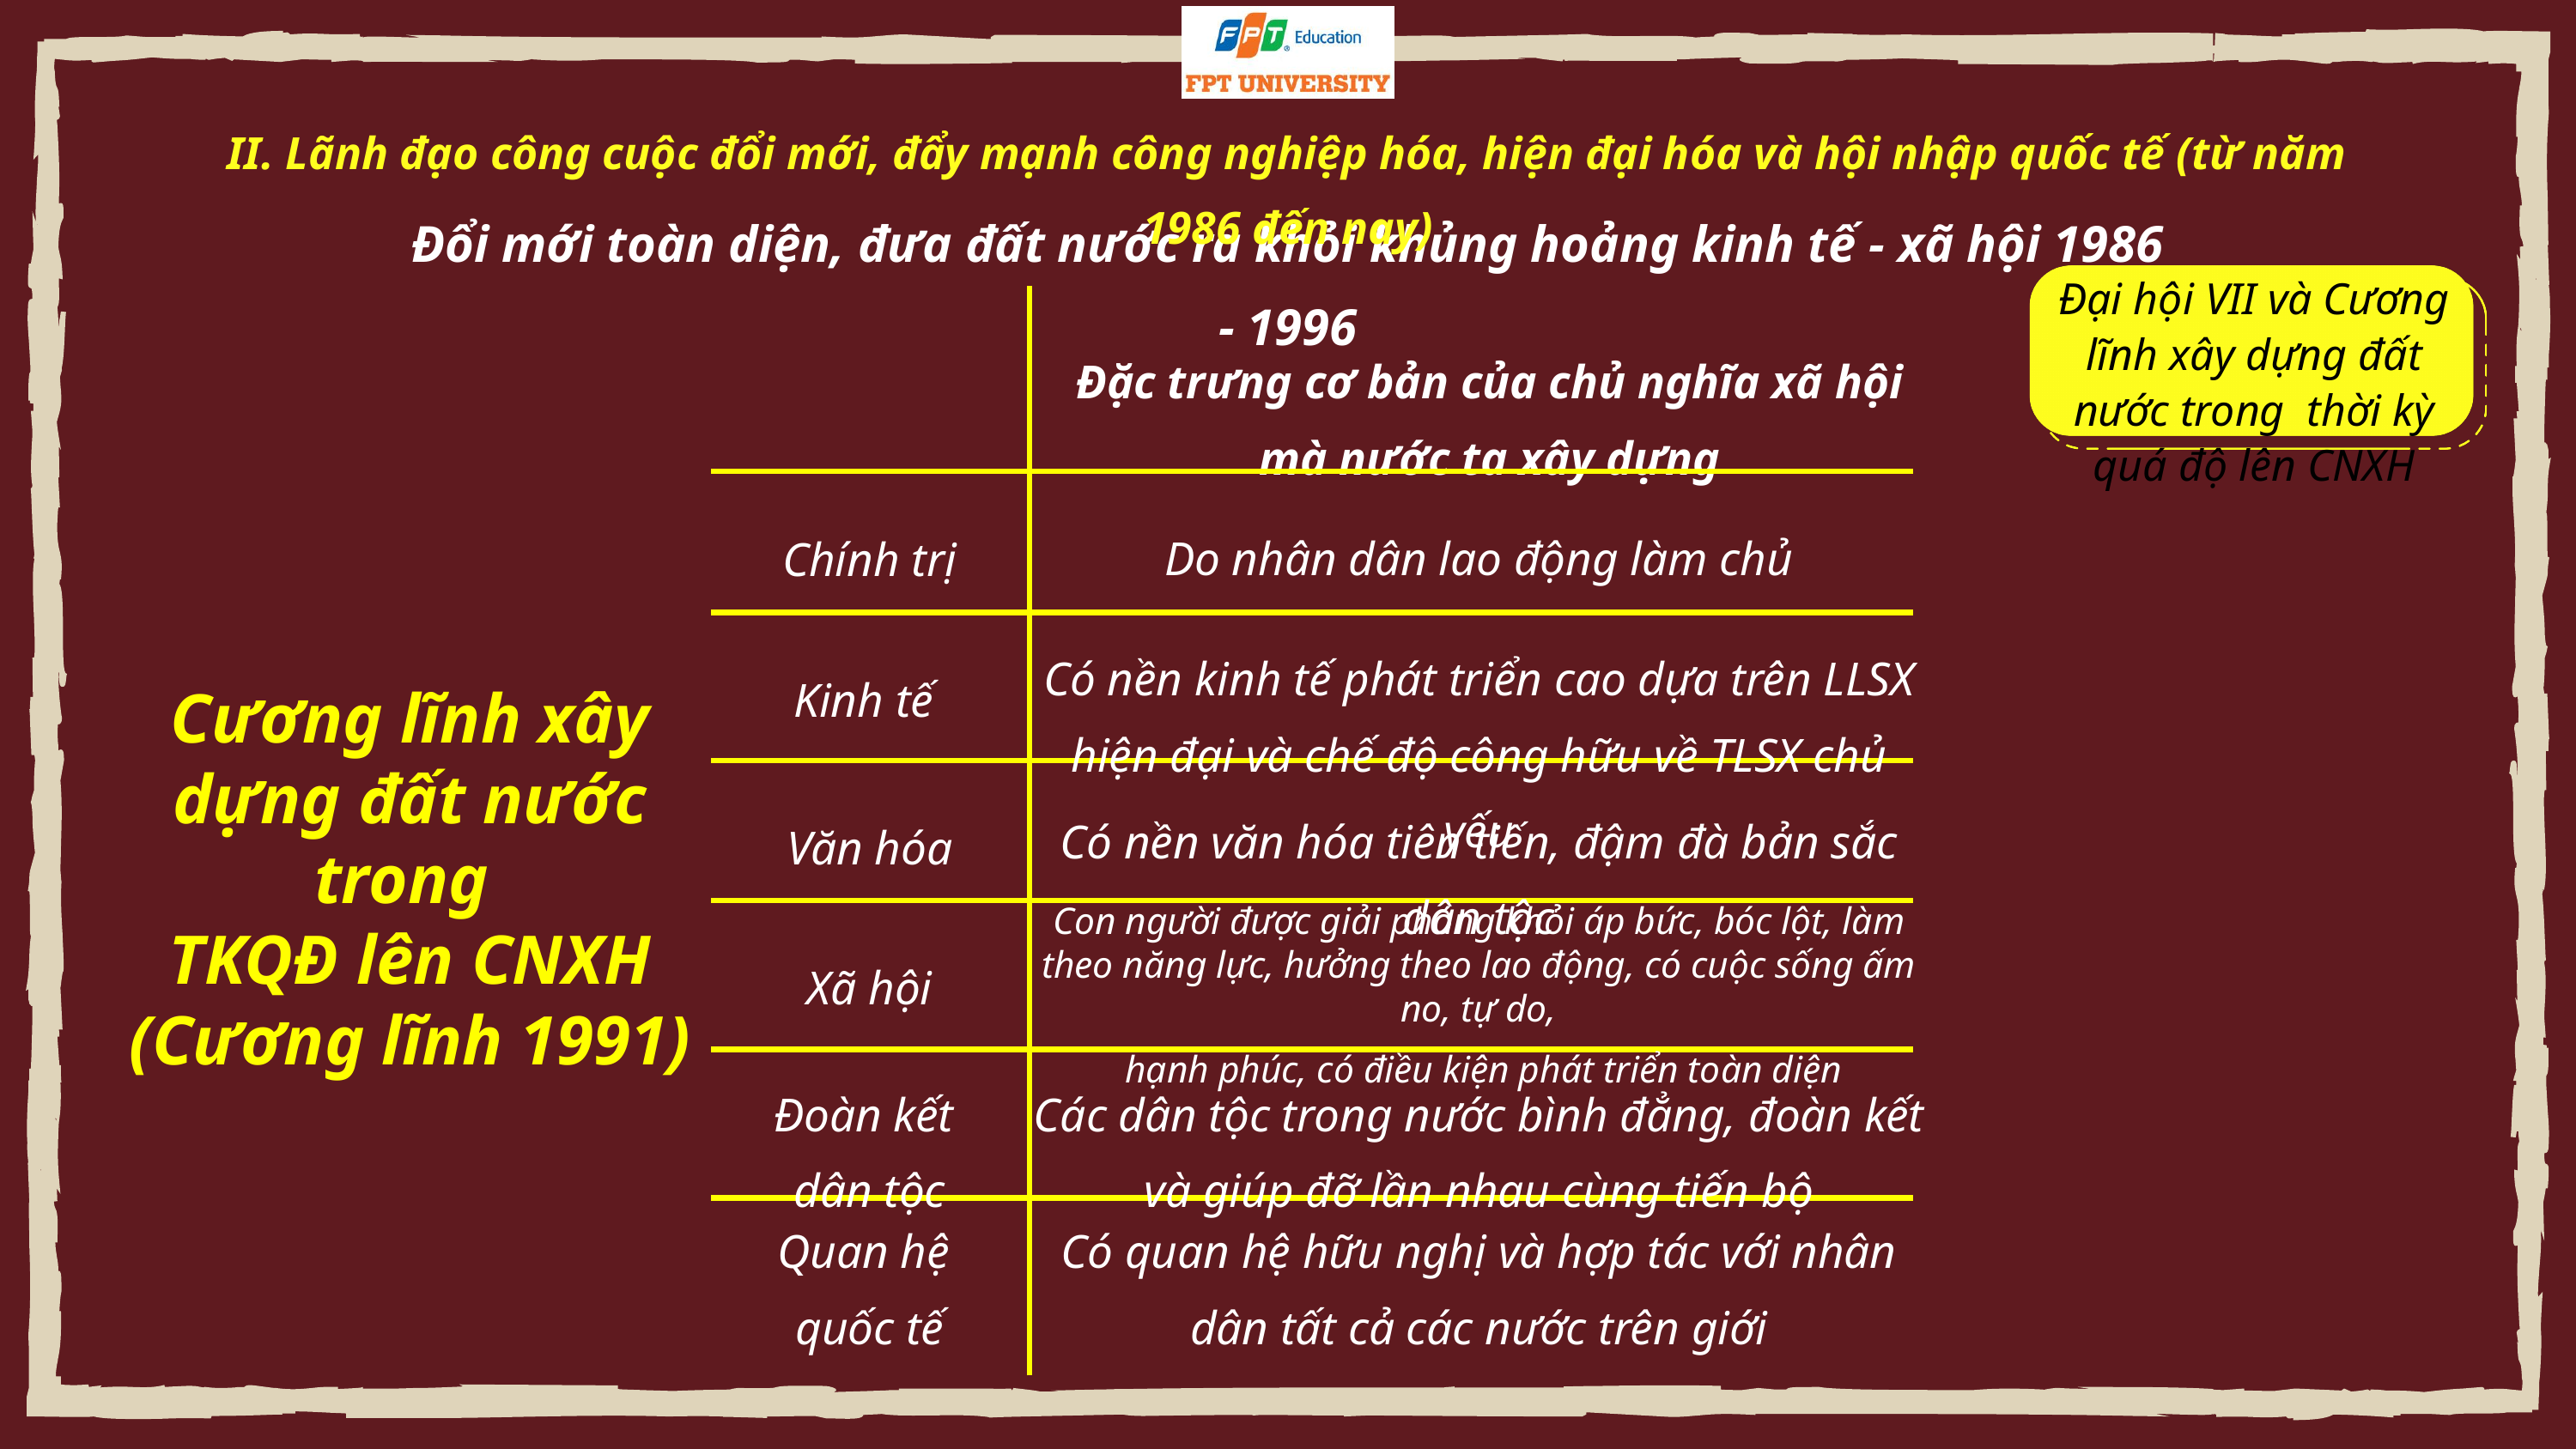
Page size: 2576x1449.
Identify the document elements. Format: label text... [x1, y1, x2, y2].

text_box Có nền văn hóa tiên tiến, đậm đà bản sắc dân tộc [1034, 791, 1926, 898]
text_box Đoàn kết dân tộc [750, 1064, 989, 1197]
text_box Cương lĩnh xây dựng đất nước trong TKQĐ lên CNXH (Cương lĩnh 1991) [89, 676, 731, 1078]
text_box Các dân tộc trong nước bình đẳng, đoàn kết và giúp đỡ lần nhau cùng tiến bộ [1034, 1064, 1926, 1201]
text_box Đổi mới toàn diện, đưa đất nước ra khỏi khủng hoảng kinh tế - xã hội 1986 - 1996 [410, 253, 2166, 356]
text_box Con người được giải phóng khỏi áp bức, bóc lột, làm theo năng lực, hưởng theo lao động, có cuộc sống ấm no, tự do, hạnh phúc, có điều kiện phát triển toàn diện [1034, 898, 1926, 1064]
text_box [2029, 264, 2488, 450]
text_box Có nền kinh tế phát triển cao dựa trên LLSX hiện đại và chế độ công hữu về TLSX chủ yếu [1034, 629, 1926, 791]
text_box [26, 28, 2551, 1421]
text_box Chính trị [750, 509, 989, 585]
text_box [1182, 6, 1394, 99]
text_box Xã hội [750, 937, 989, 1014]
text_box Có quan hệ hữu nghị và hợp tác với nhân dân tất cả các nước trên giới [1034, 1201, 1926, 1354]
text_box Đặc trưng cơ bản của chủ nghĩa xã hội mà nước ta xây dựng [1065, 331, 1914, 470]
text_box Đặc trưng cơ bản của chủ nghĩa xã hội mà nước ta xây dựng [1065, 472, 1914, 484]
text_box Do nhân dân lao động làm chủ [1034, 509, 1926, 585]
text_box Kinh tế [750, 650, 989, 727]
text_box Văn hóa [750, 798, 989, 875]
text_box Quan hệ quốc tế [750, 1205, 989, 1354]
text_box II. Lãnh đạo công cuộc đổi mới, đẩy mạnh công nghiệp hóa, hiện đại hóa và hội nhập quốc tế (từ năm 1986 đến nay) [173, 104, 2402, 253]
